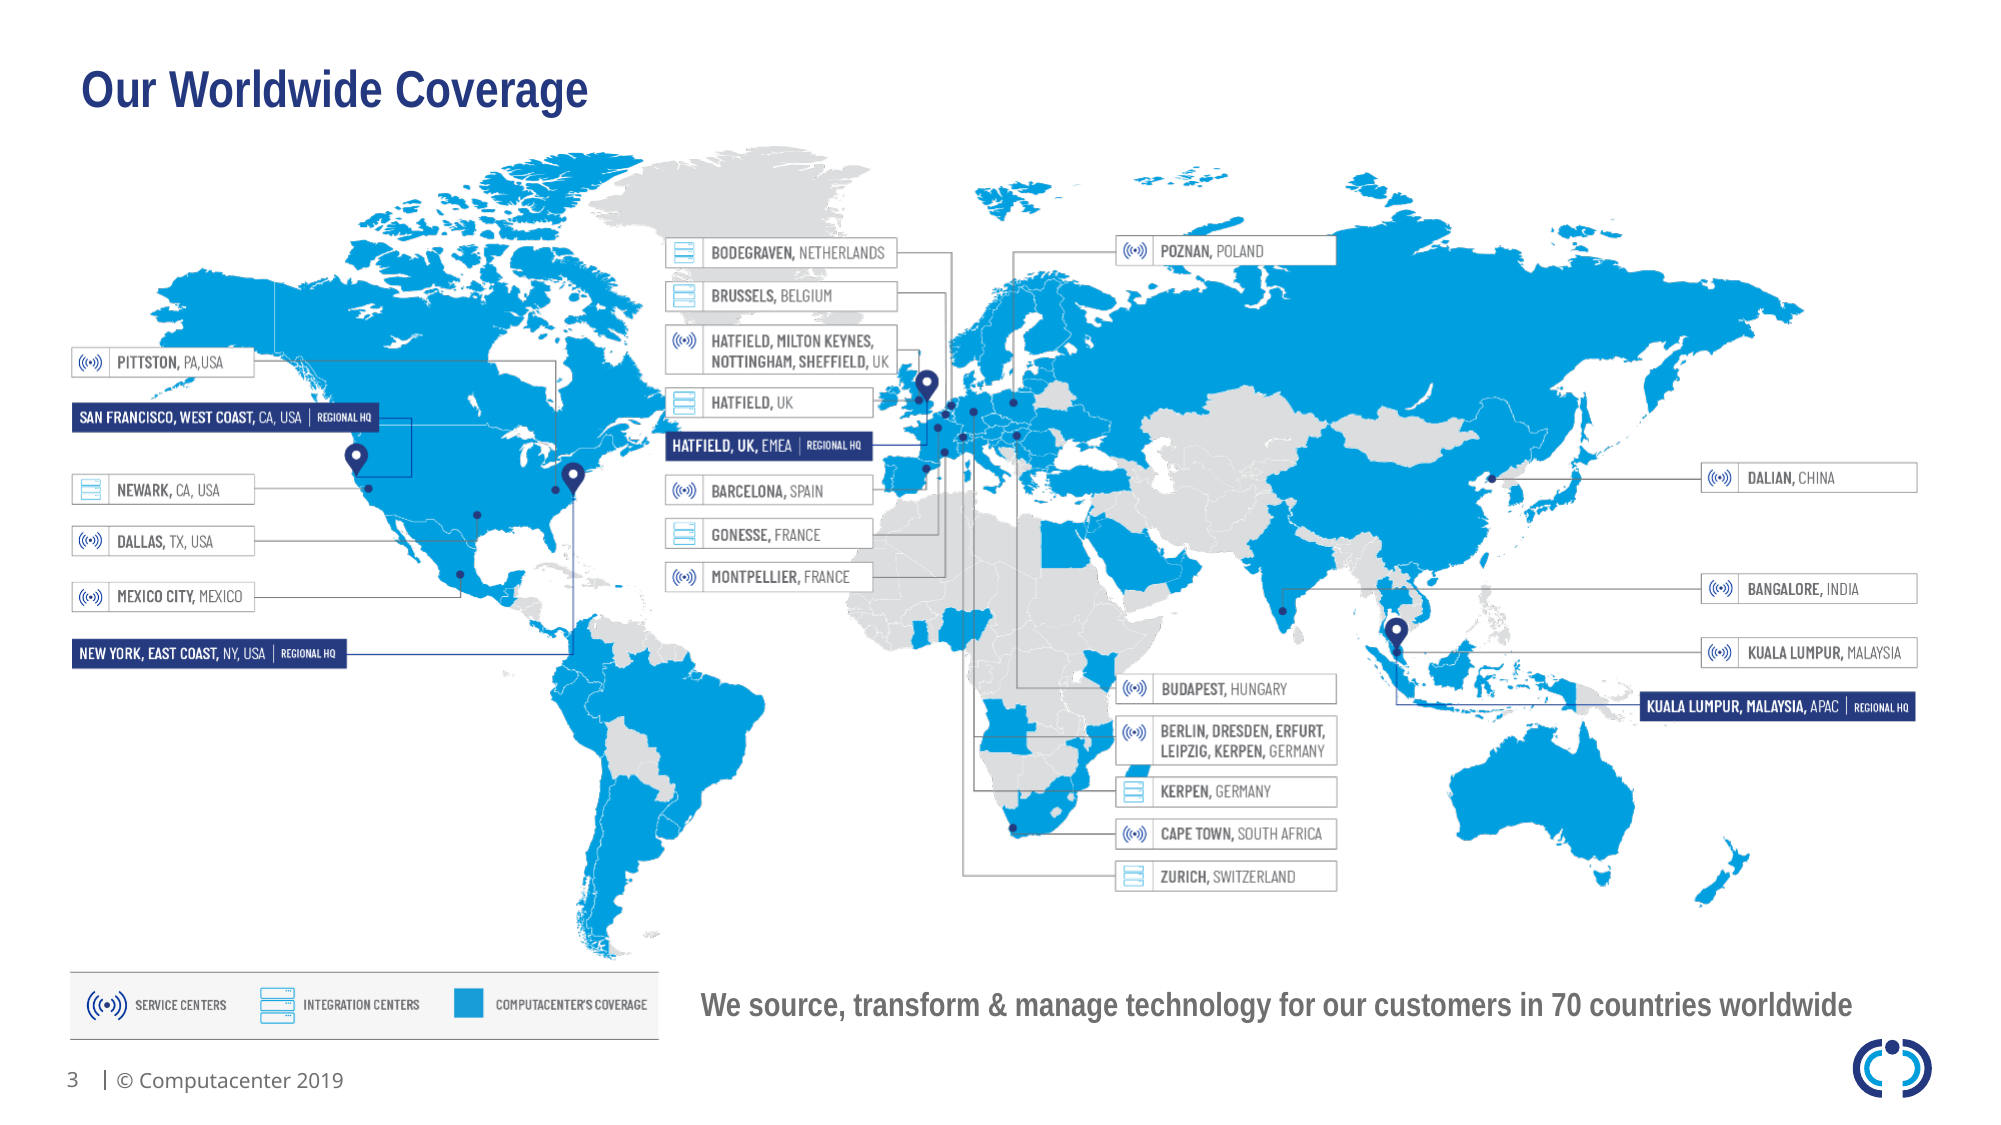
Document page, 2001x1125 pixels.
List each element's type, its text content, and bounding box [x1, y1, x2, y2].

picture [66, 146, 1922, 1042]
slide_number 3 [66, 1059, 103, 1096]
title Our Worldwide Coverage [66, 54, 1851, 127]
footer © Computacenter 2019 [116, 1061, 908, 1097]
